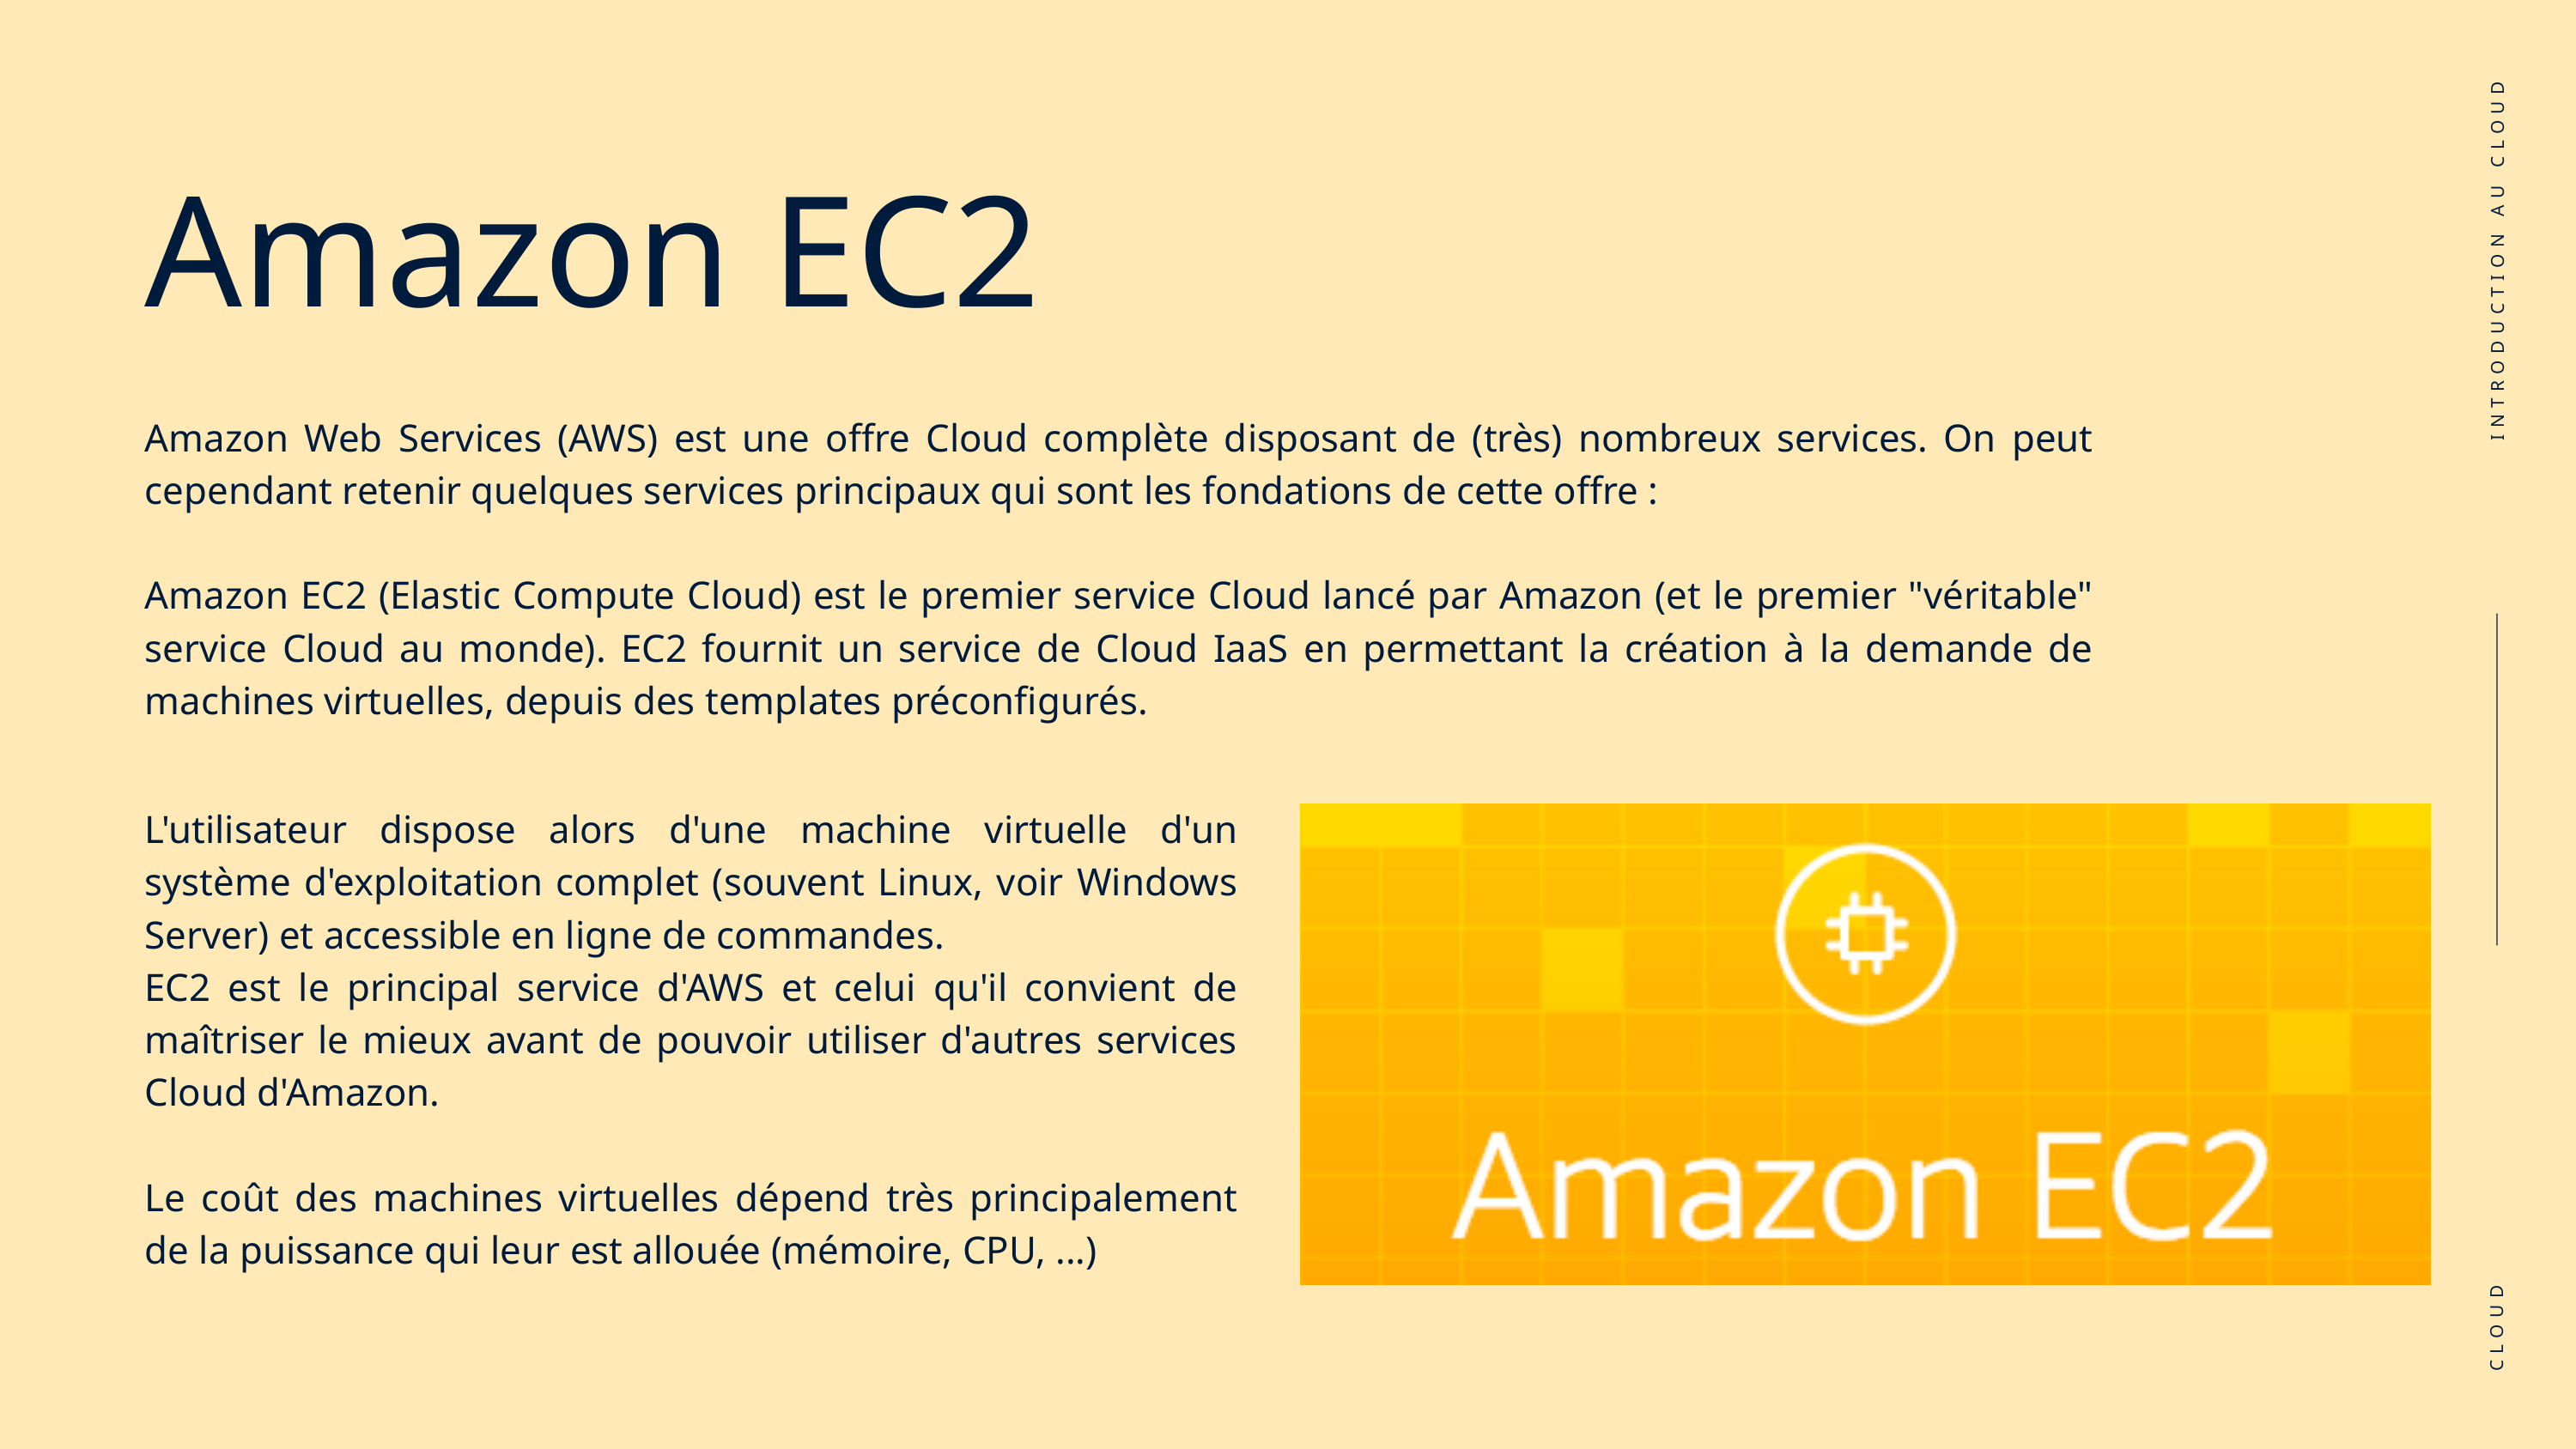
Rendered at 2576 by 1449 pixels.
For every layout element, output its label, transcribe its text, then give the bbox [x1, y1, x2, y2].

text_box INTRODUCTION AU CLOUD [2487, 82, 2508, 614]
text_box Amazon Web Services (AWS) est une offre Cloud complète disposant de (très) nombreux services. On peut cependant retenir quelques services principaux qui sont les fondations de cette offre : Amazon EC2 (Elastic Compute Cloud) est le premier service Cloud lancé par Amazon (et le premier "véritable" service Cloud au monde). EC2 fournit un service de Cloud IaaS en permettant la création à la demande de machines virtuelles, depuis des templates préconfigurés. [144, 406, 2095, 722]
picture [1300, 803, 2432, 1285]
text_box L'utilisateur dispose alors d'une machine virtuelle d'un système d'exploitation complet (souvent Linux, voir Windows Server) et accessible en ligne de commandes. EC2 est le principal service d'AWS et celui qu'il convient de maîtriser le mieux avant de pouvoir utiliser d'autres services Cloud d'Amazon. Le coût des machines virtuelles dépend très principalement de la puissance qui leur est allouée (mémoire, CPU, ...) [144, 798, 1239, 1272]
text_box CLOUD [2486, 925, 2506, 1372]
text_box Amazon EC2 [144, 123, 2431, 338]
